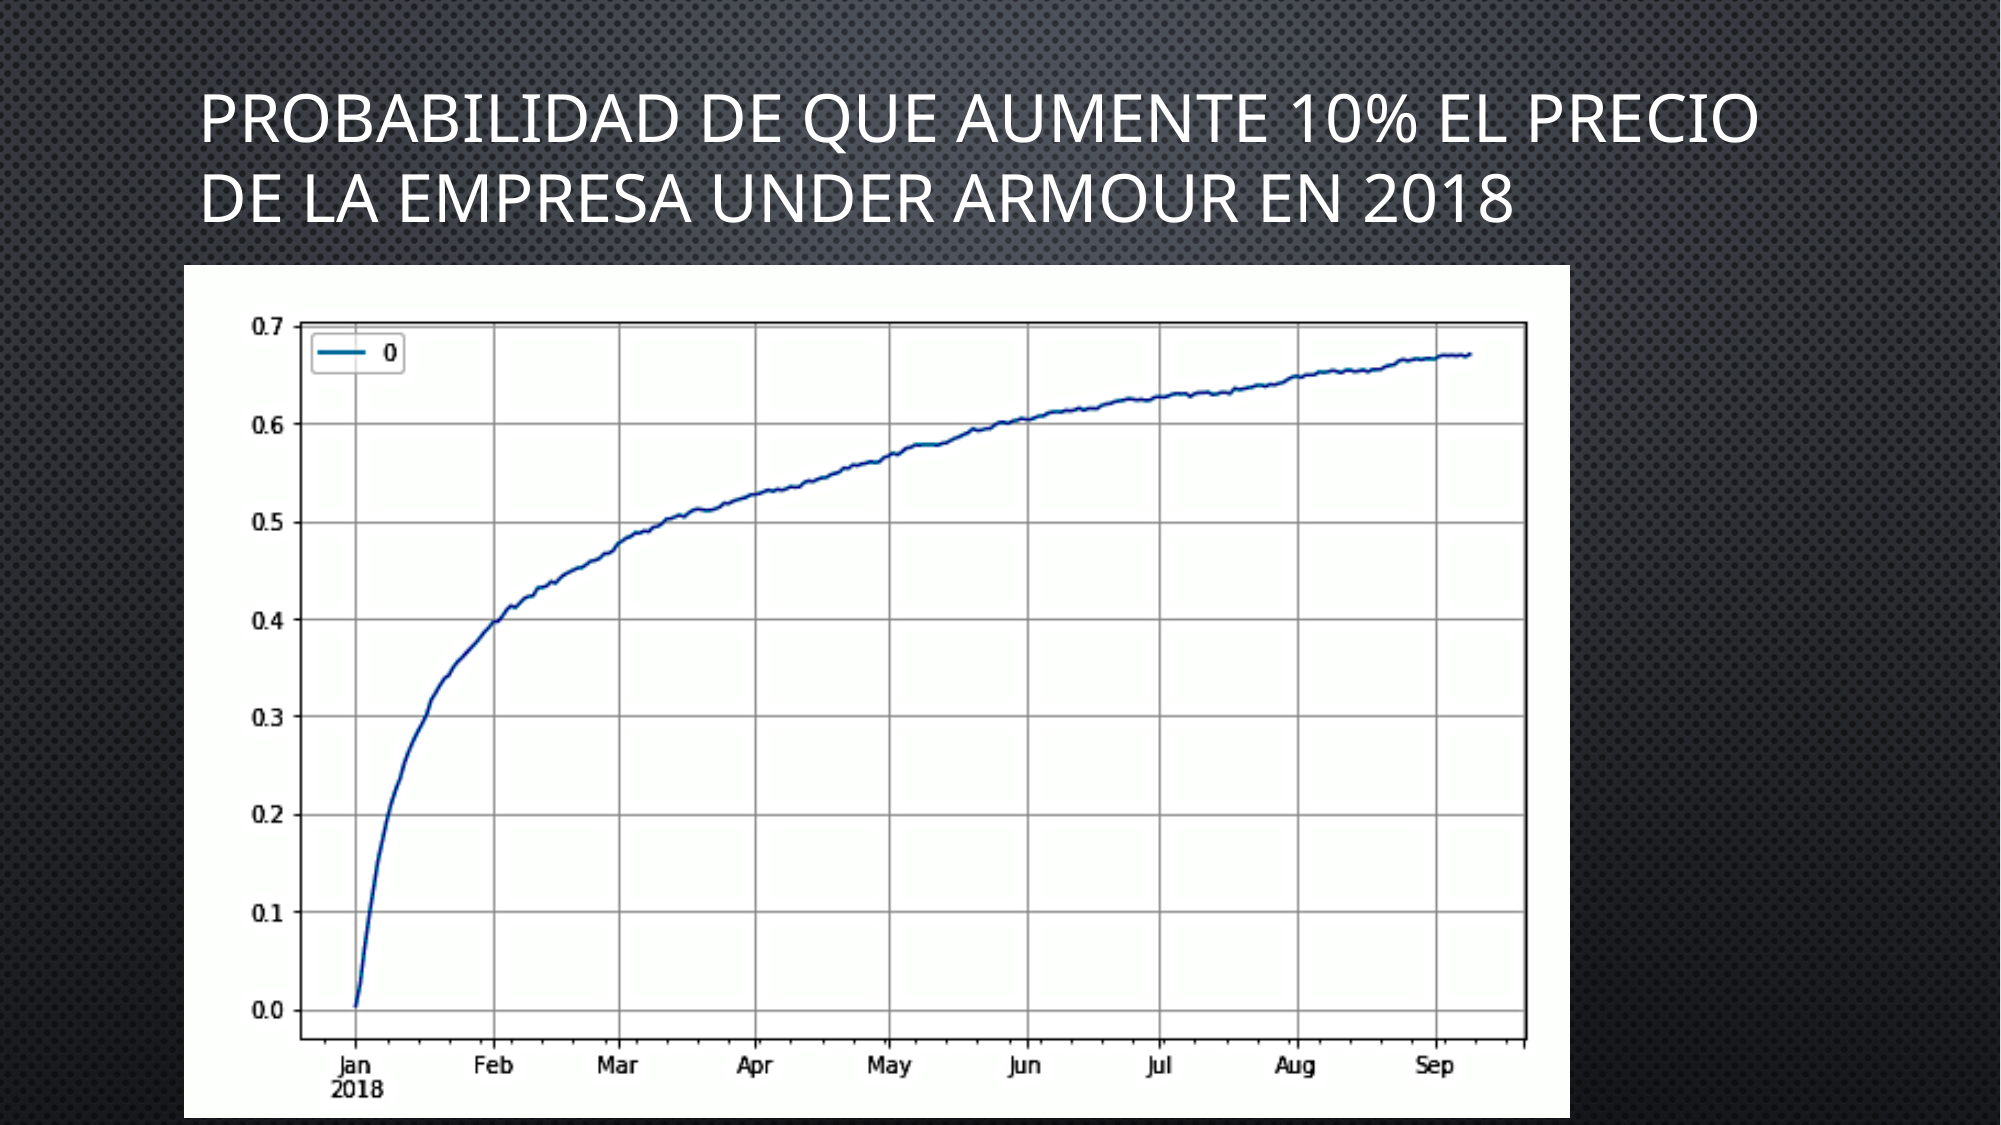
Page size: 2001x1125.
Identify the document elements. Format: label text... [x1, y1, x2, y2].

title PROBABILIDAD DE QUE AUMENTE 10% EL PRECIO DE LA EMPRESA UNDER ARMOUR EN 2018 [183, 0, 1809, 313]
picture [184, 265, 1571, 1118]
